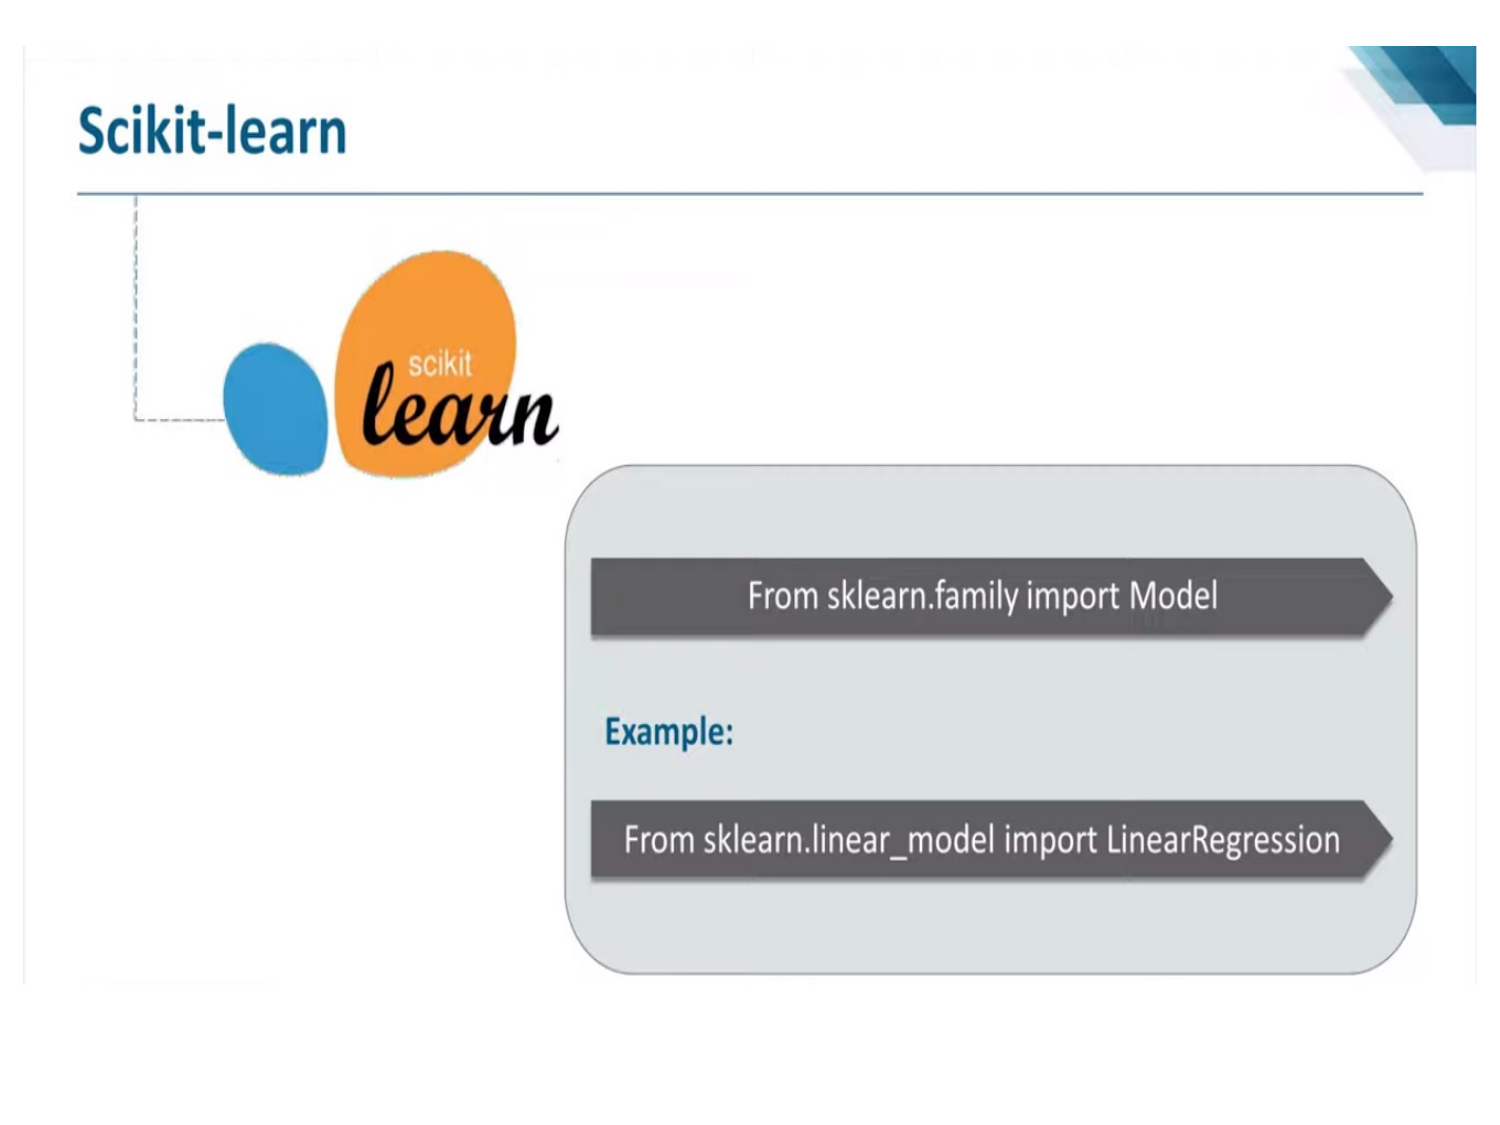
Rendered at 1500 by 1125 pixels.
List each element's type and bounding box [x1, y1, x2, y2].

picture [23, 46, 1477, 985]
